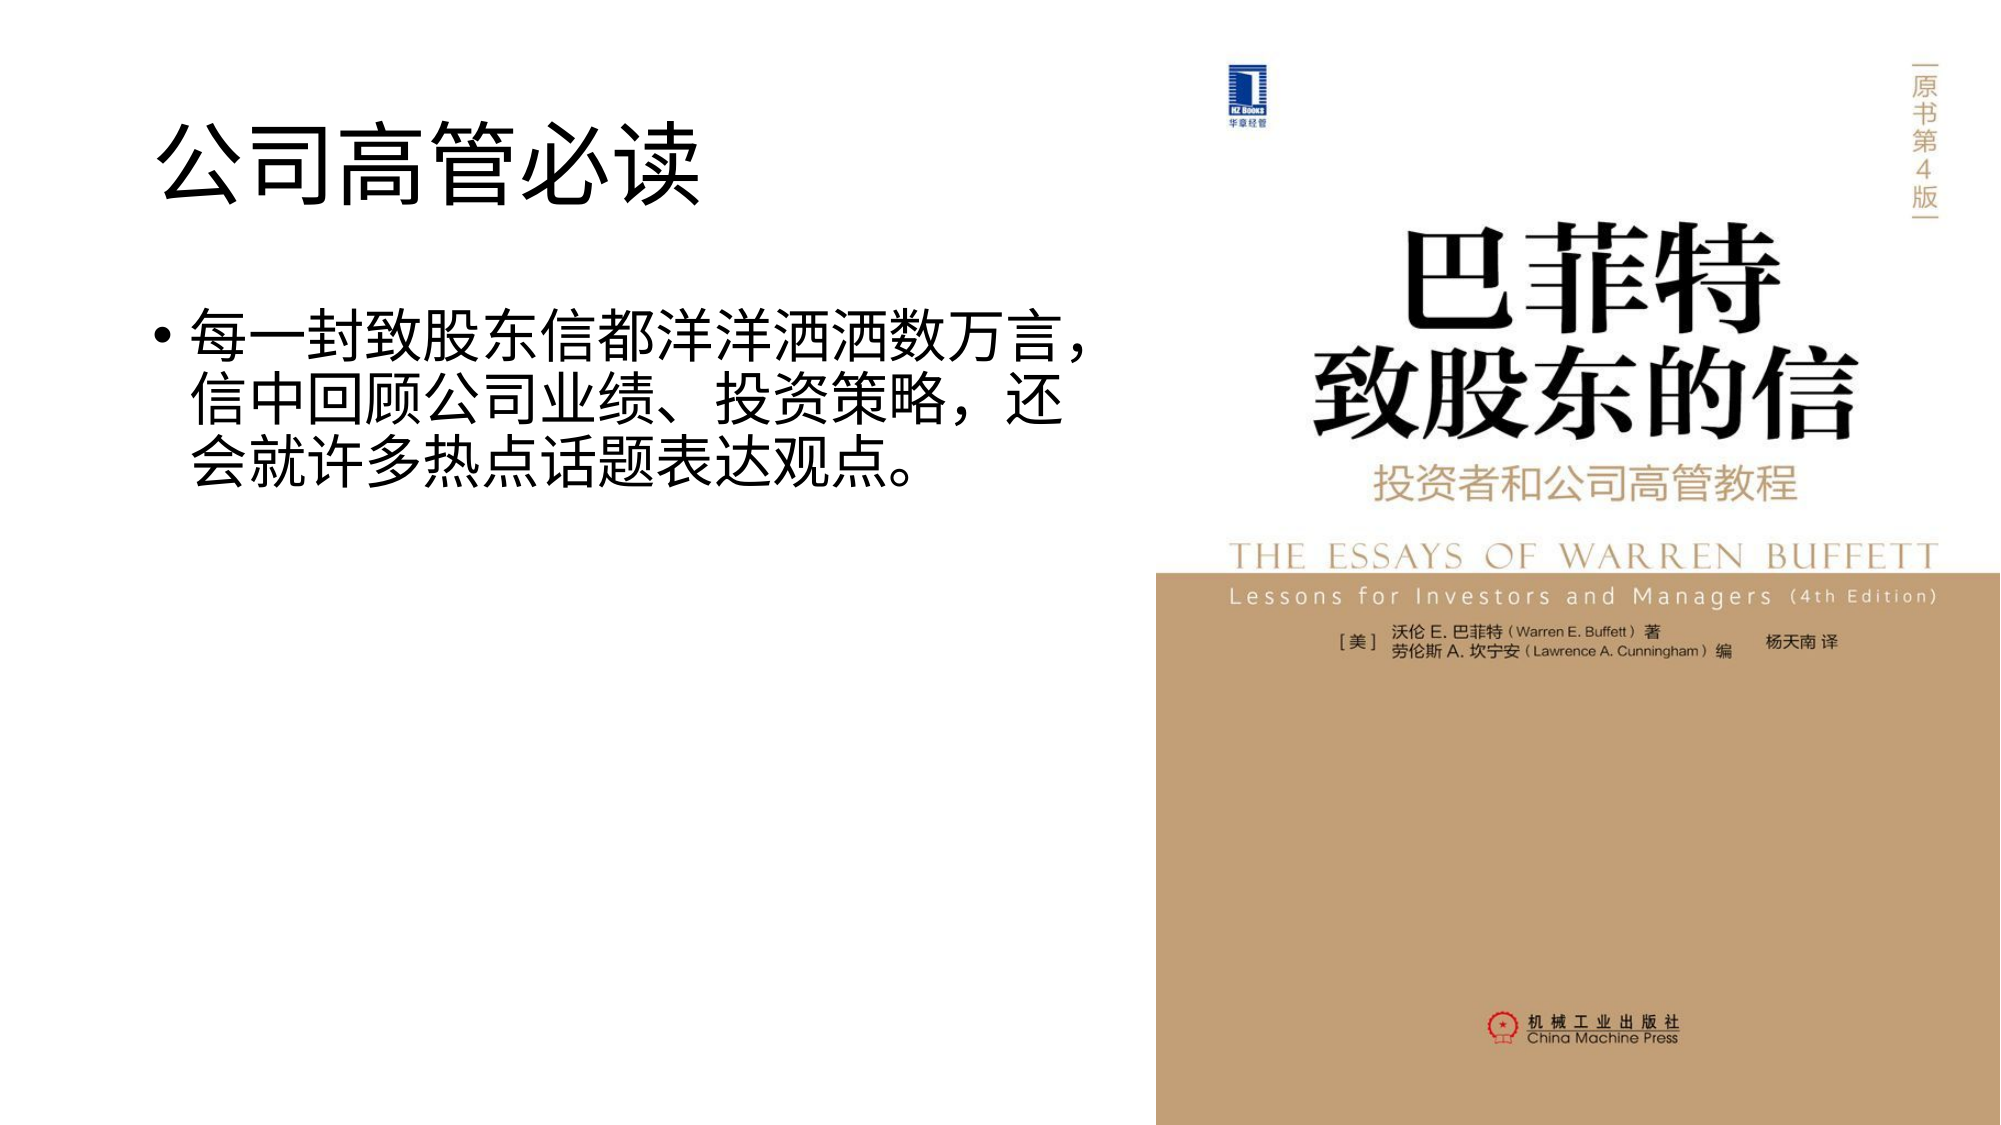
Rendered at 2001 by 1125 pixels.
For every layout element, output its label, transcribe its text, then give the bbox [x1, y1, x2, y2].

list 每一封致股东信都洋洋洒洒数万言，信中回顾公司业绩、投资策略，还会就许多热点话题表达观点。 [137, 299, 1136, 1014]
picture [1156, 0, 2000, 1125]
title 公司高管必读 [137, 59, 1147, 278]
